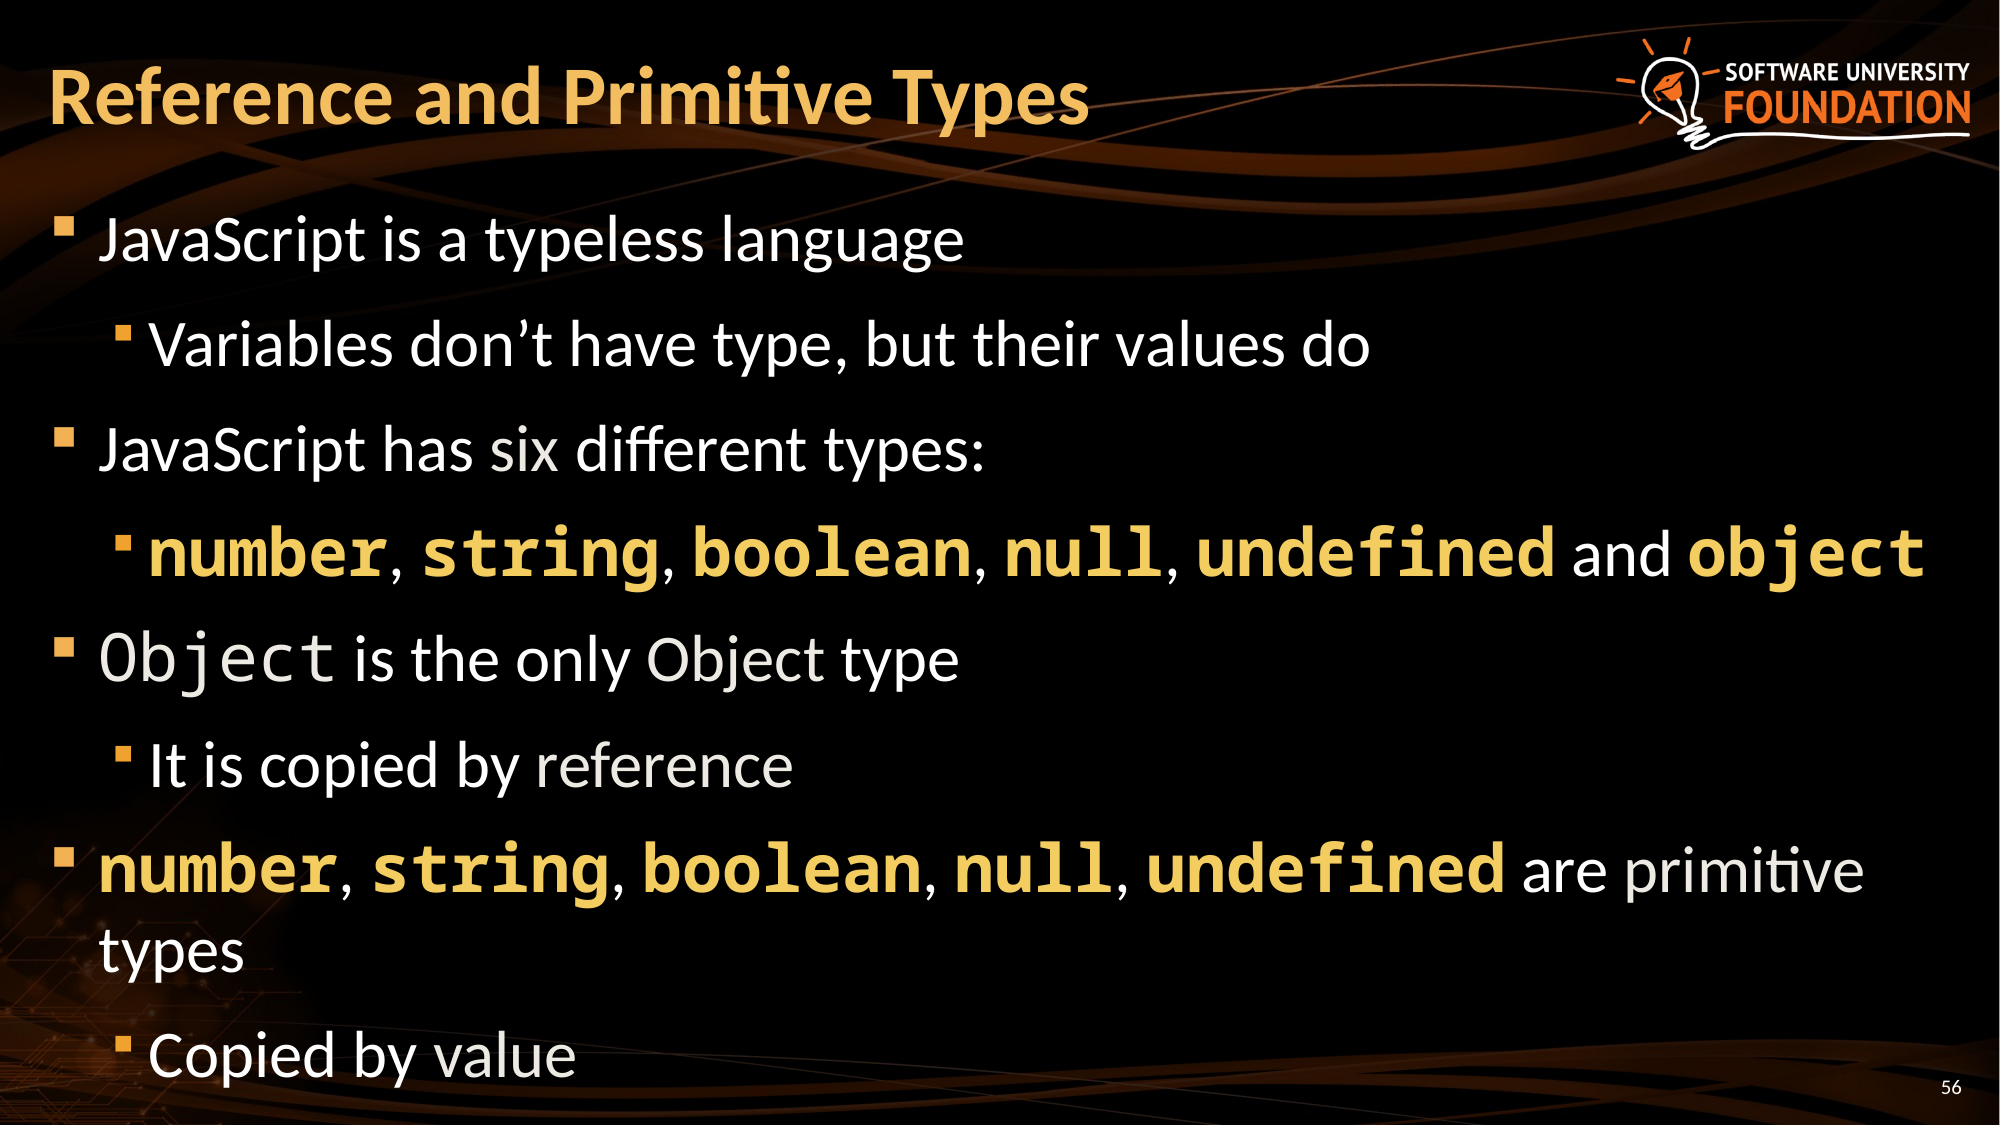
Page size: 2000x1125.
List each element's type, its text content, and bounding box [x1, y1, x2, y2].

list JavaScript is a typeless language Variables don’t have type, but their values do JavaScript has six different types: number, string, boolean, null, undefined and object Object is the only Object type It is copied by reference number, string, boolean, null, undefined are primitive types Copied by value [31, 188, 1968, 1103]
picture [0, 0, 2000, 1125]
title Reference and Primitive Types [30, 6, 1602, 189]
